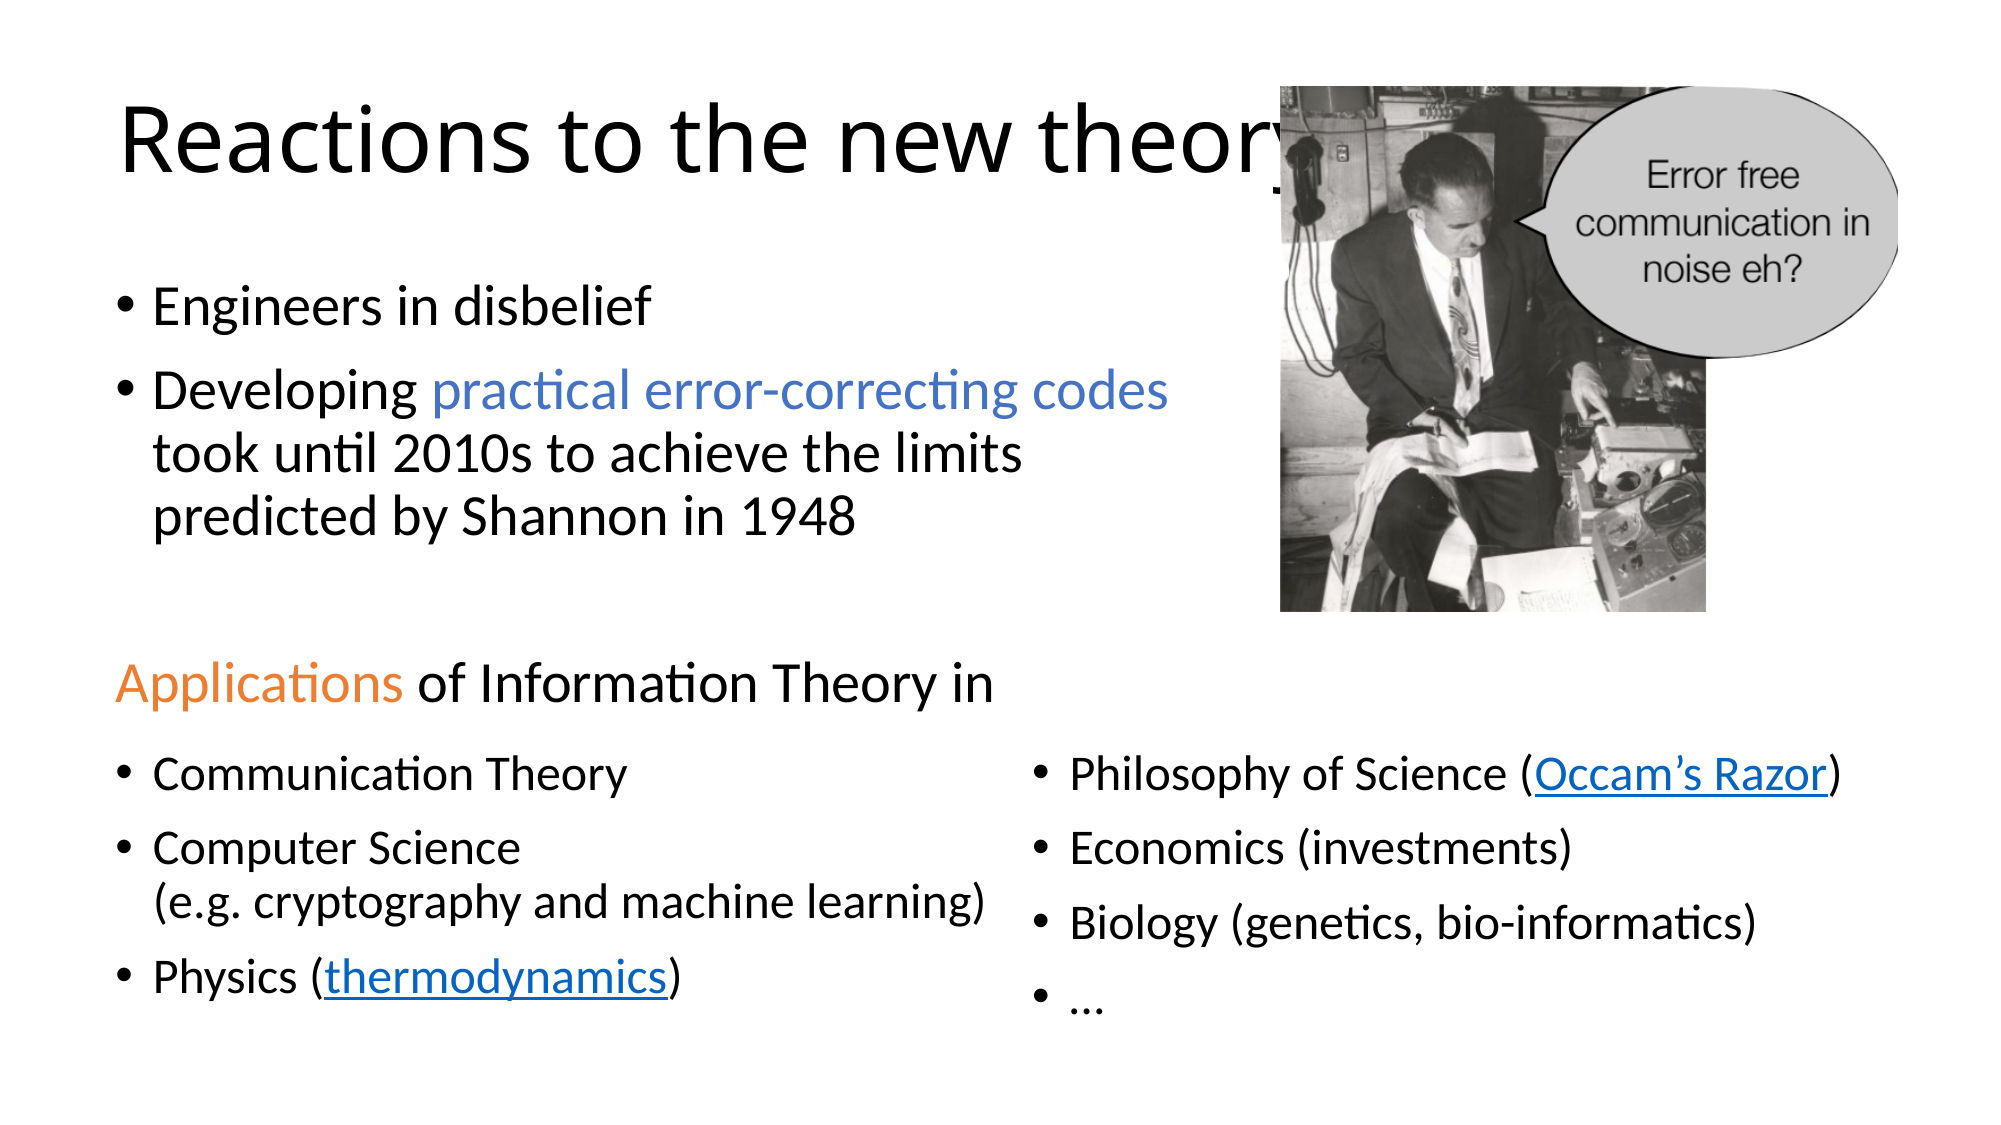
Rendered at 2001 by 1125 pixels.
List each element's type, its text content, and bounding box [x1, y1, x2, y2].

text_box Communication Theory Computer Science (e.g. cryptography and machine learning) Physics (thermodynamics) Philosophy of Science (Occam’s Razor) Economics (investments) Biology (genetics, bio-informatics) … [100, 739, 1964, 1039]
list [74, 216, 1058, 878]
title Reactions to the new theory [102, 33, 1828, 252]
picture [1280, 86, 1898, 612]
text_box Engineers in disbelief Developing practical error-correcting codes took until 2010s to achieve the limits predicted by Shannon in 1948 Applications of Information Theory in [100, 267, 1192, 563]
